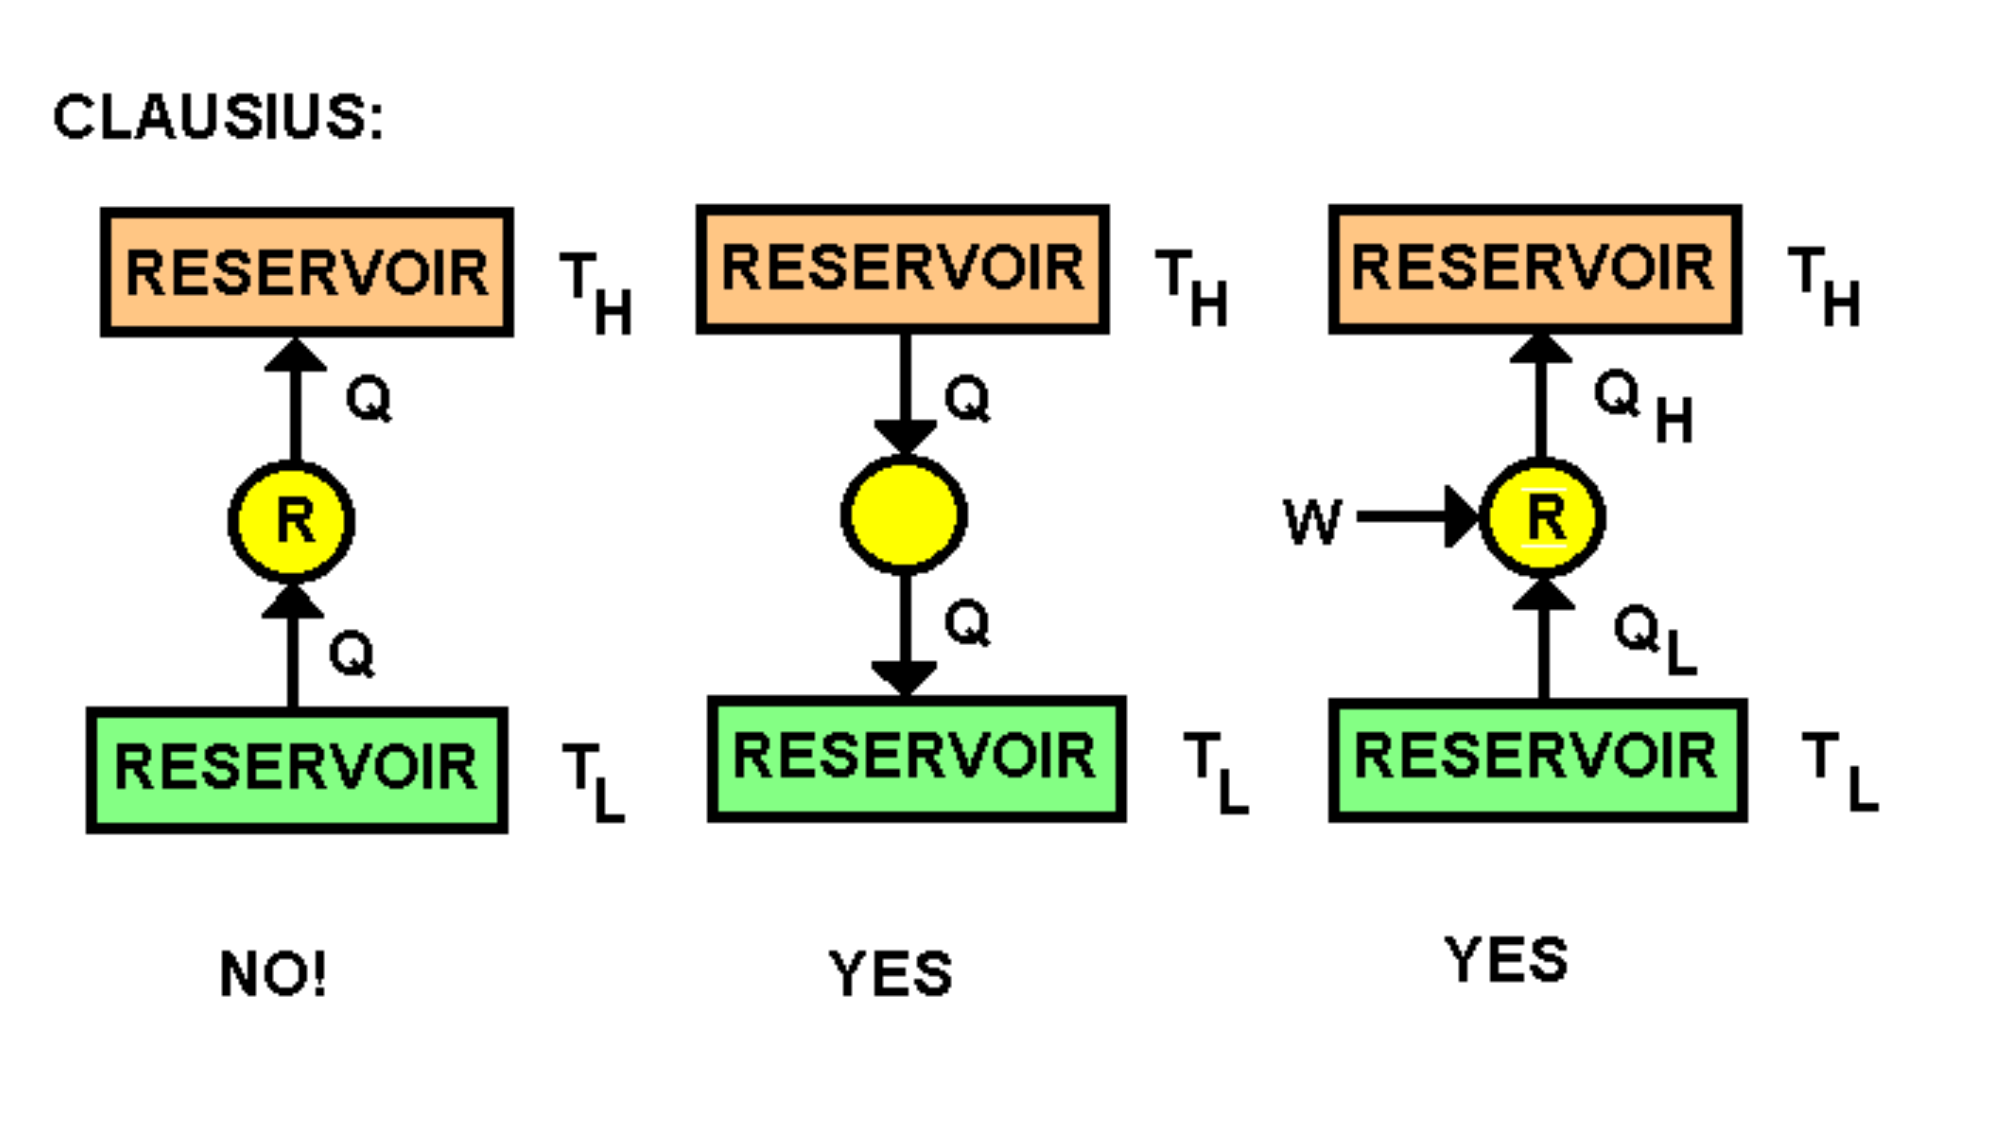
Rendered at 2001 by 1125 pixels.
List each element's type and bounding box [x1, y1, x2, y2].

list [47, 83, 1891, 1048]
